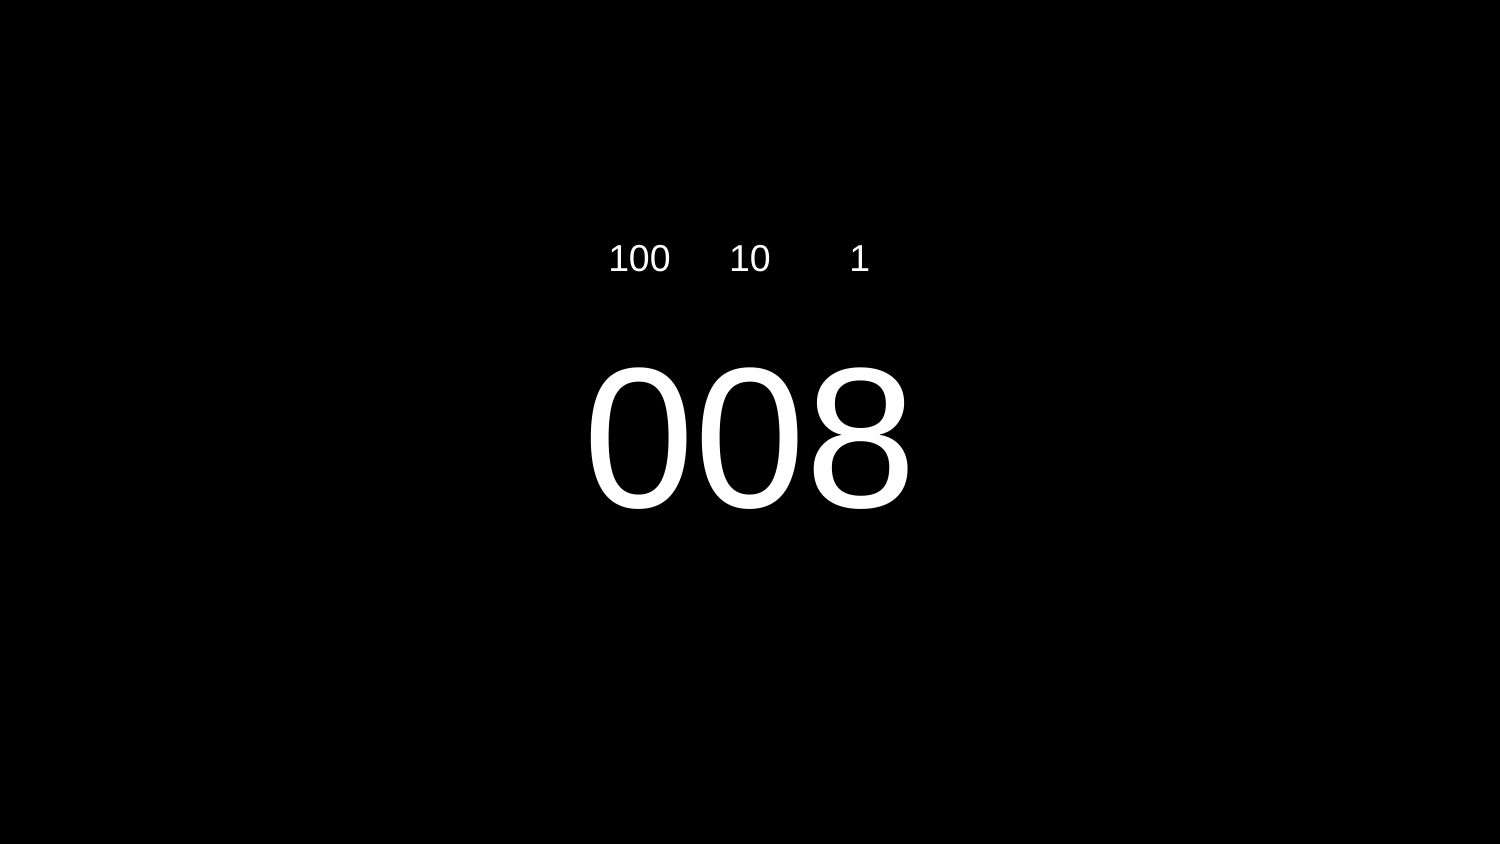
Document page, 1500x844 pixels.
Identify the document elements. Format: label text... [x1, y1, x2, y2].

text_box 1 [800, 218, 920, 292]
text_box 008 [441, 292, 1059, 552]
text_box 10 [690, 218, 800, 292]
text_box 100 [579, 218, 690, 292]
